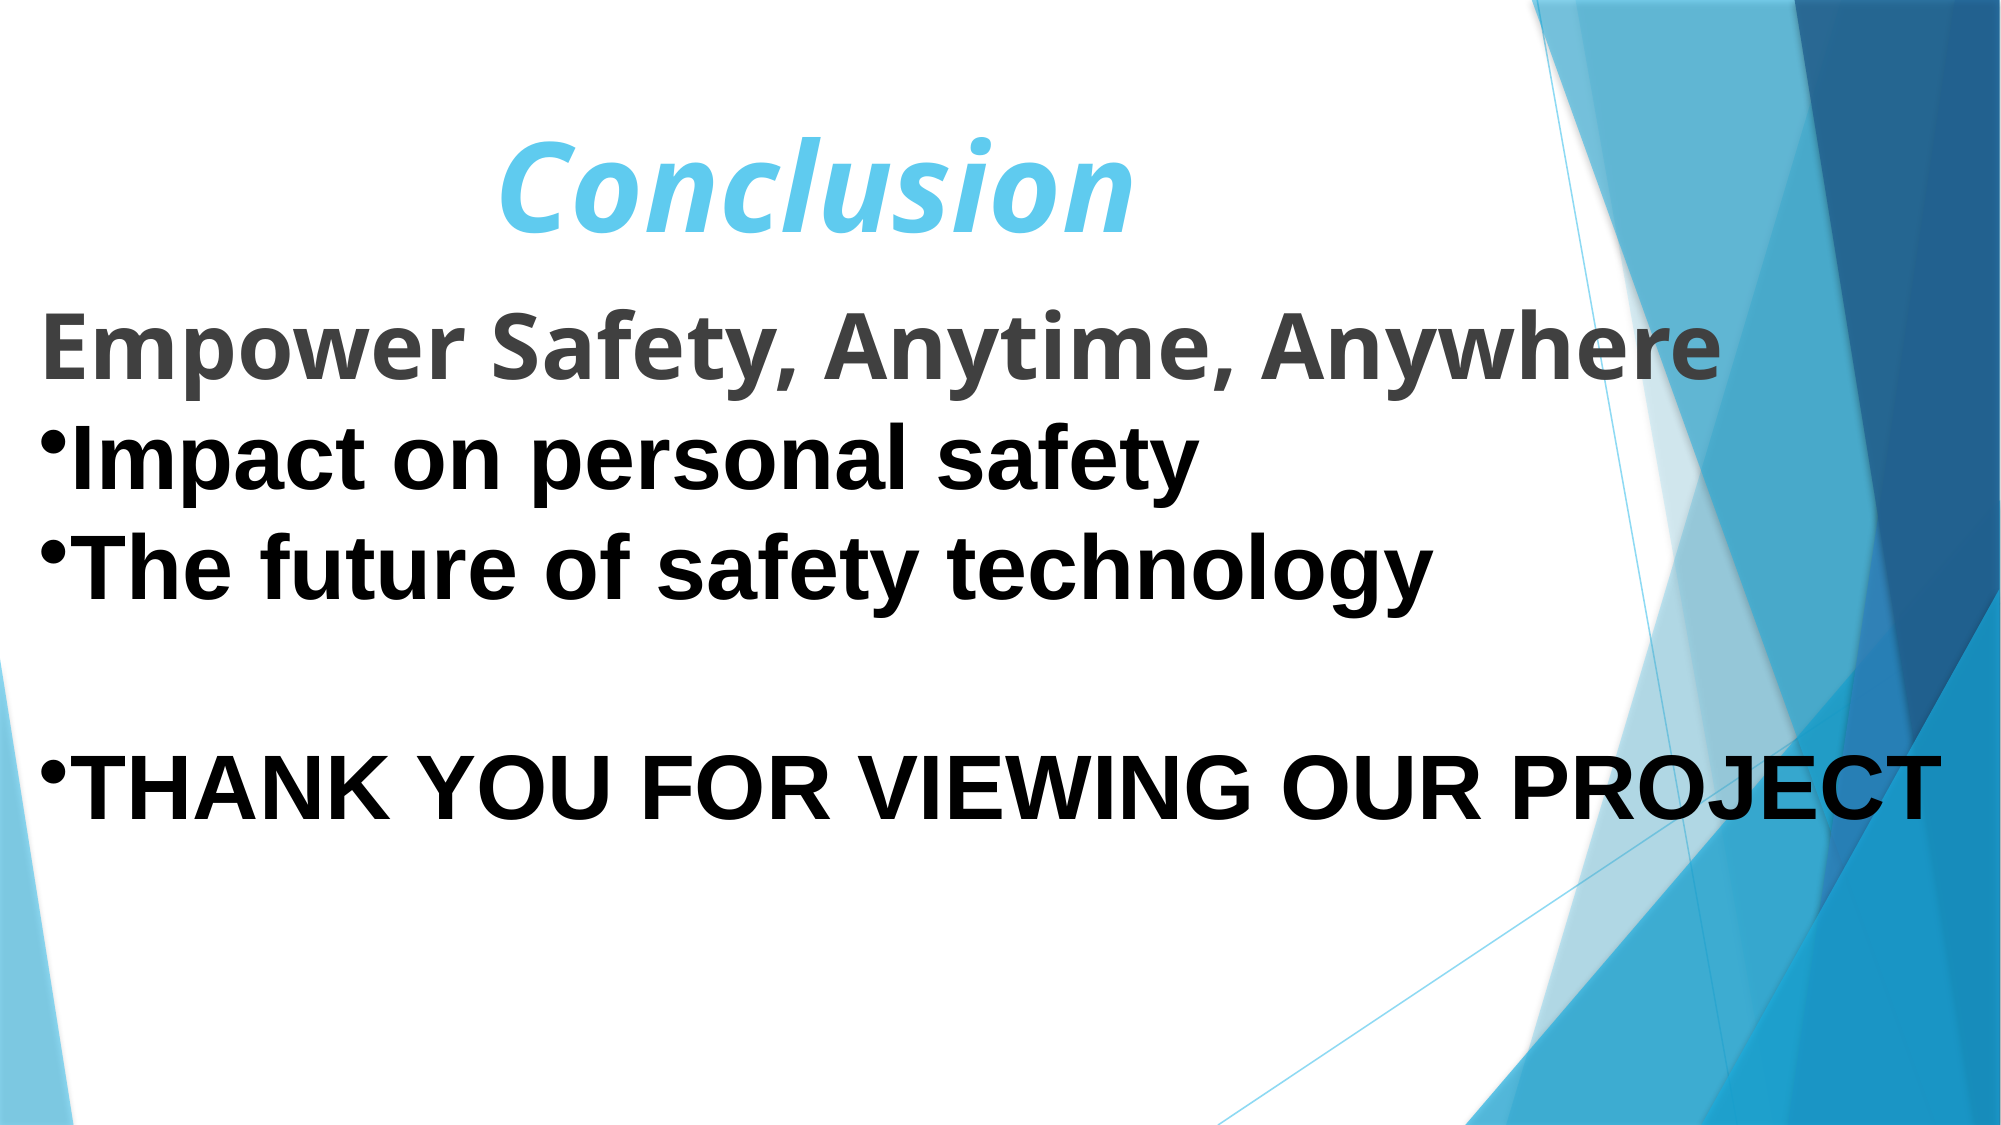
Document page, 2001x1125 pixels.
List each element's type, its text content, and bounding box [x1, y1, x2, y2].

list Empower Safety, Anytime, Anywhere Impact on personal safety The future of safety technology THANK YOU FOR VIEWING OUR PROJECT [23, 236, 1977, 889]
title Conclusion [111, 99, 1522, 236]
